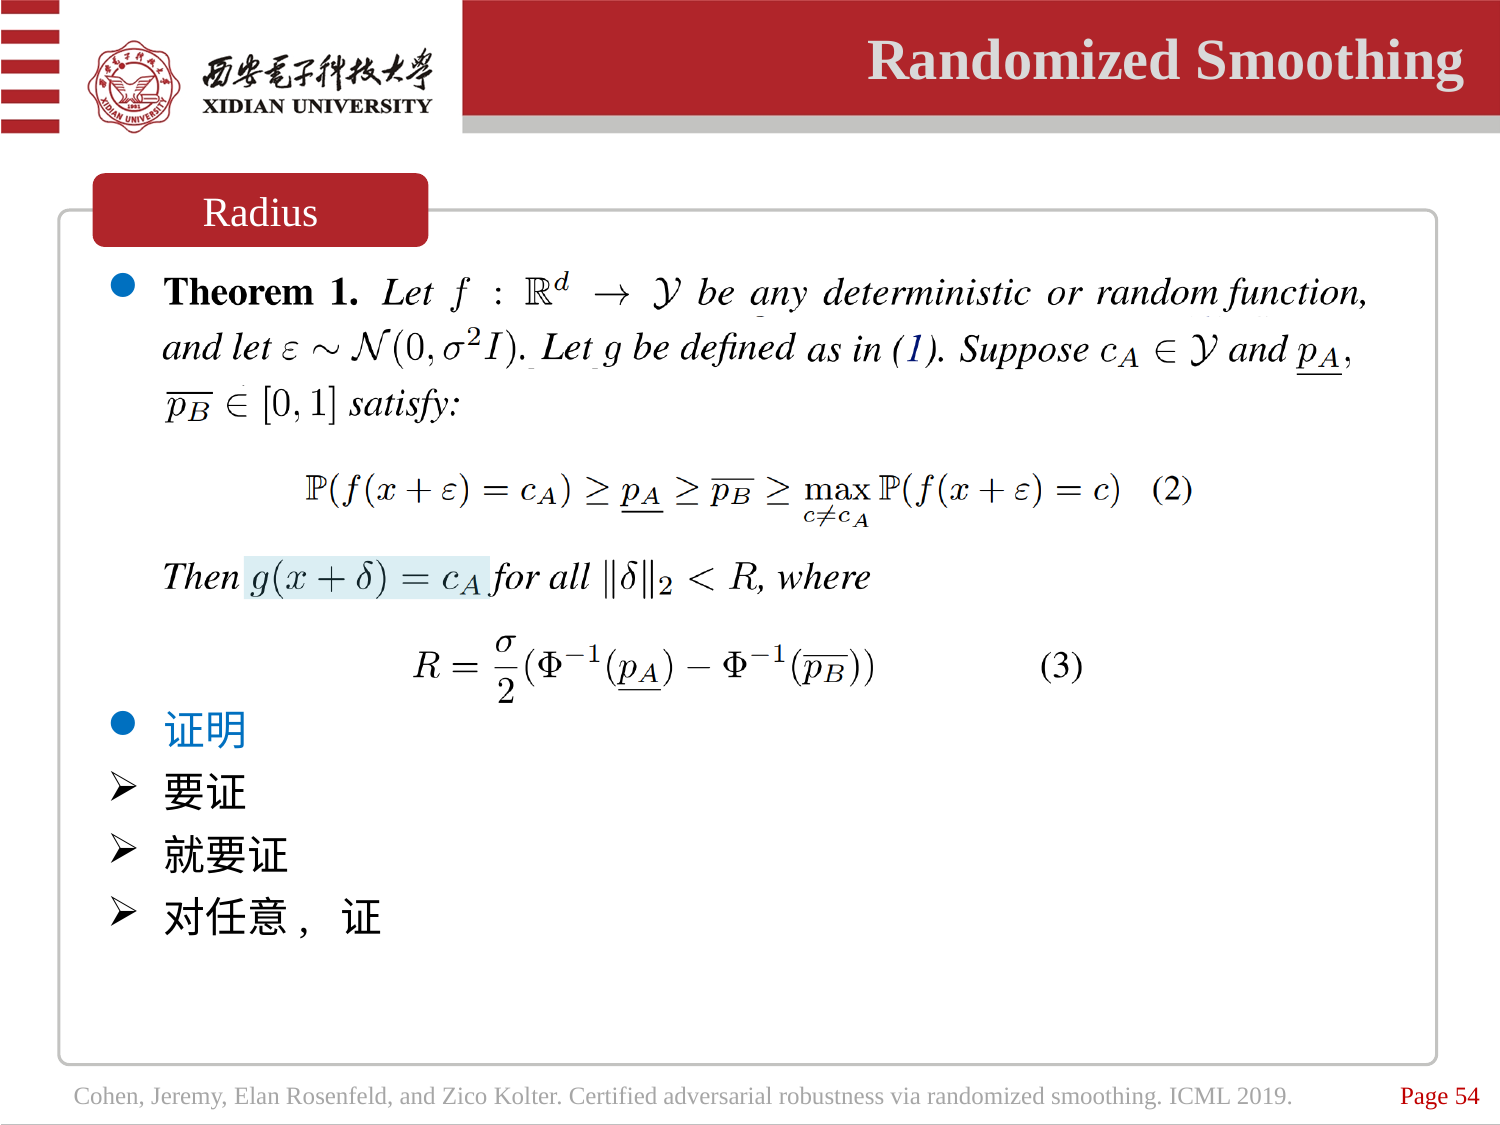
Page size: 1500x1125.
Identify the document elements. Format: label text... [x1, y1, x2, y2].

slide_number Page 54 [1144, 1064, 1495, 1125]
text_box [159, 269, 1377, 708]
text_box Randomized Smoothing [466, 19, 1499, 102]
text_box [58, 172, 1437, 1065]
picture [0, 0, 1500, 1125]
text_box Cohen, Jeremy, Elan Rosenfeld, and Zico Kolter. Certified adversarial robustness via randomized smoothing. ICML 2019. [58, 1074, 1345, 1117]
